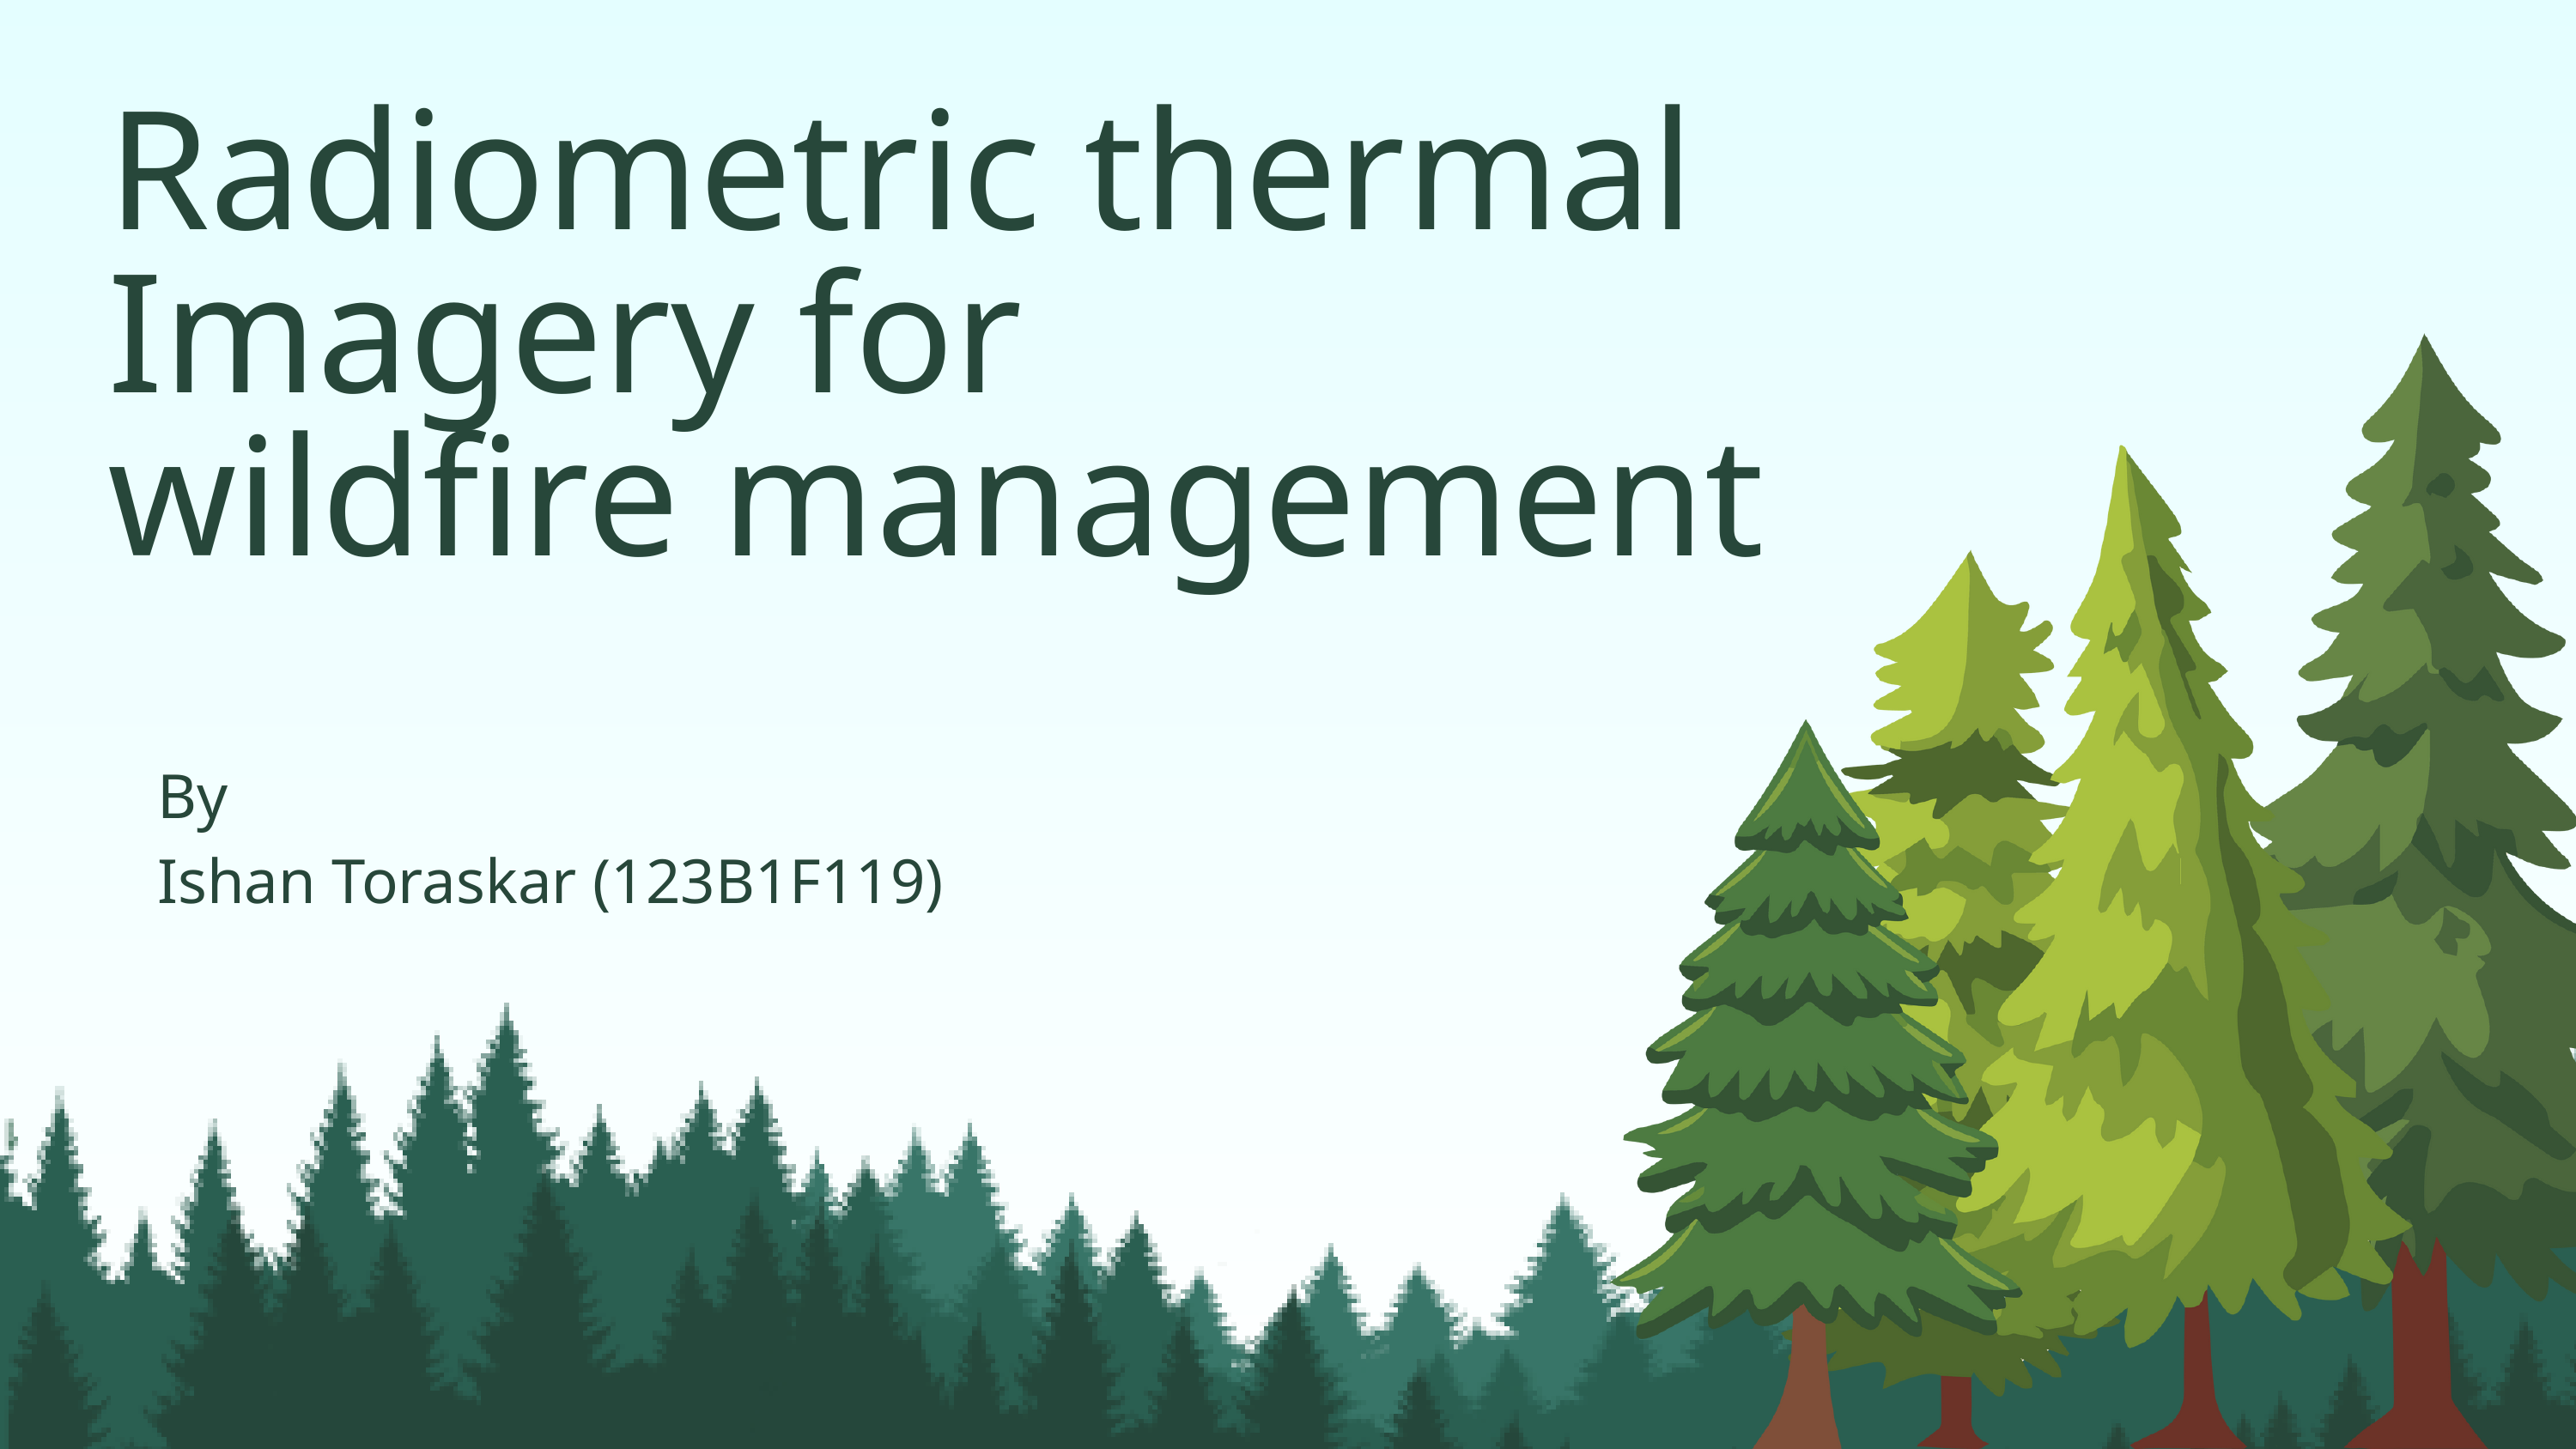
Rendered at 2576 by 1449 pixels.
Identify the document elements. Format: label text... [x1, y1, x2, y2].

text_box By Ishan Toraskar (123B1F119) [157, 745, 1760, 916]
text_box Radiometric thermal Imagery for wildfire management [106, 100, 2368, 589]
text_box [0, 998, 1609, 1449]
text_box [1609, 333, 2576, 1449]
